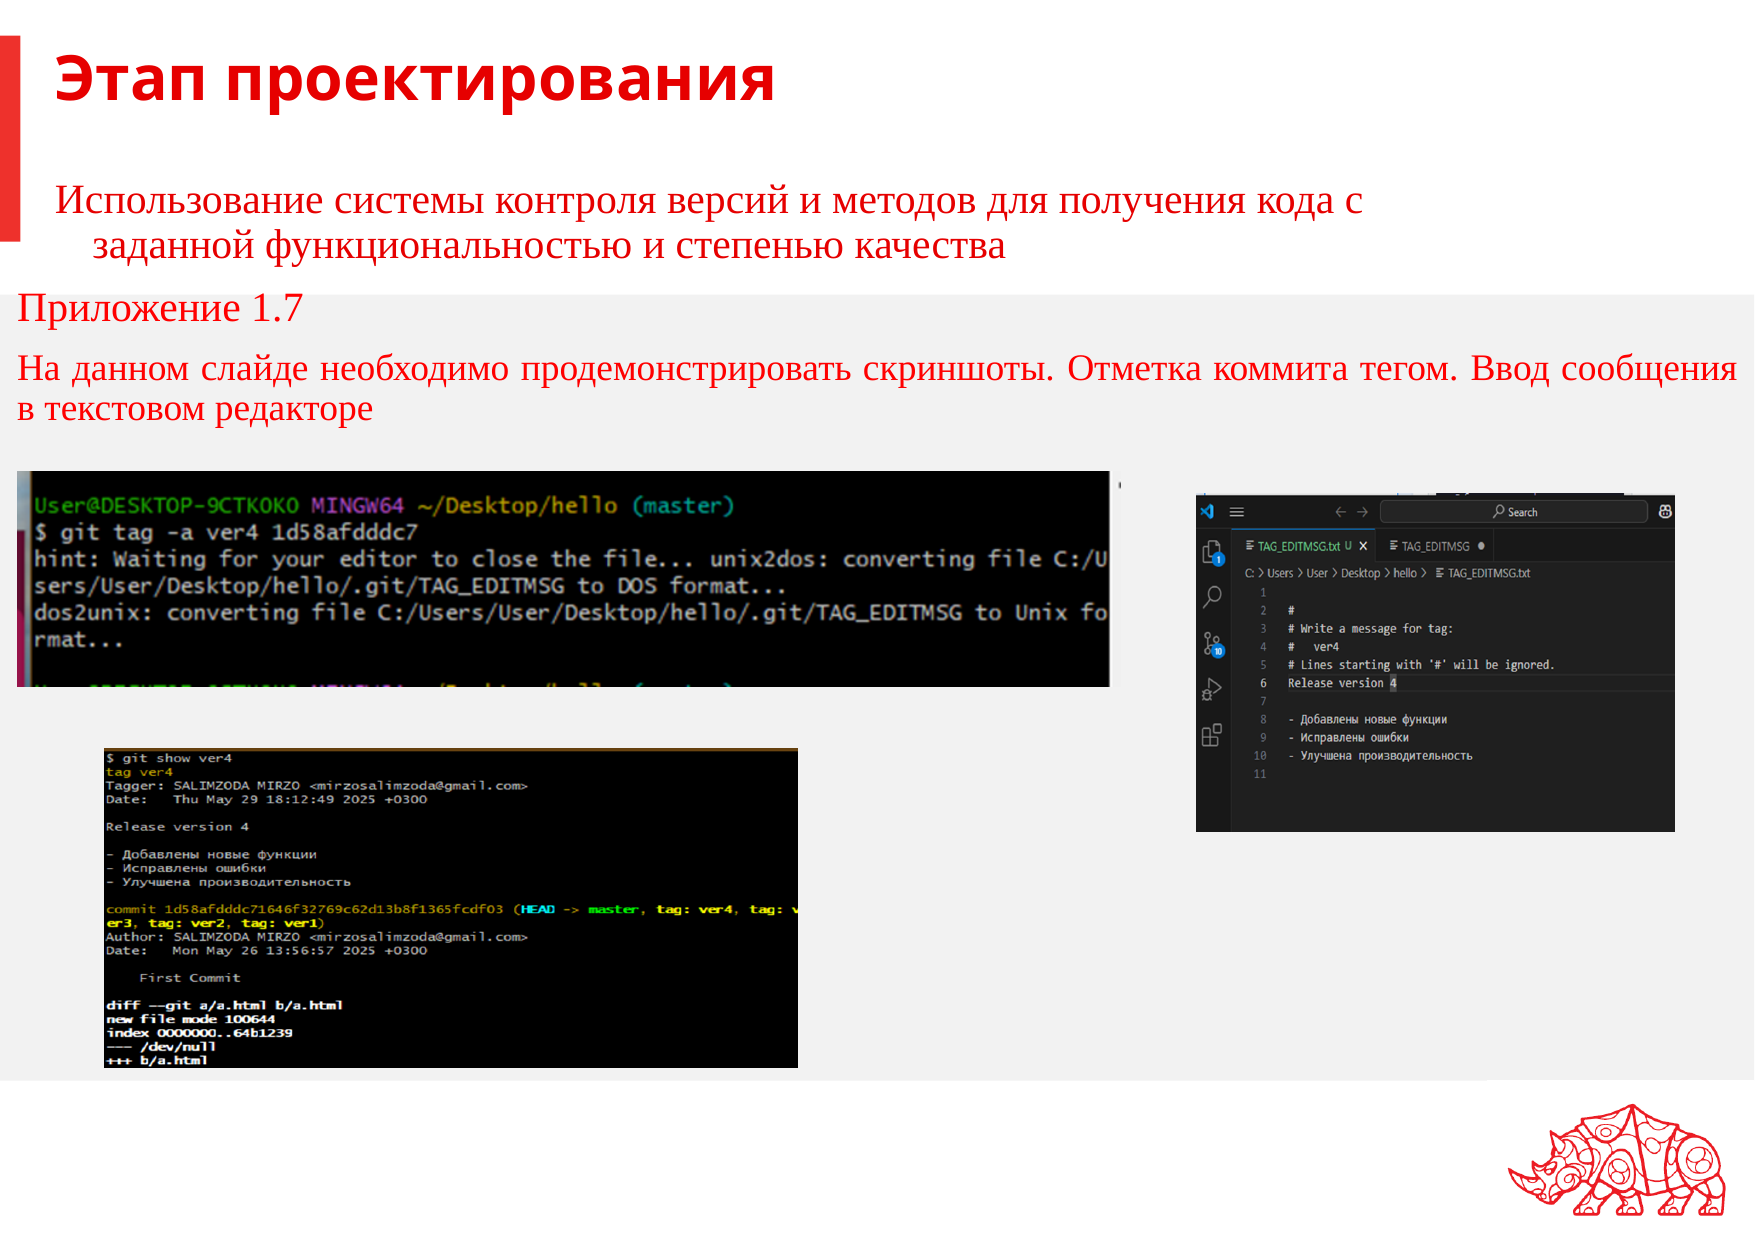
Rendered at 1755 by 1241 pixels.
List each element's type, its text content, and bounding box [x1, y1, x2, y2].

title Этап проектирования [54, 46, 1644, 115]
picture [1196, 493, 1675, 832]
picture [16, 471, 1121, 688]
picture [103, 748, 798, 1068]
list Использование системы контроля версий и методов для получения кода с заданной функциональностью и степенью качества [0, 172, 1403, 277]
picture [1487, 1087, 1755, 1229]
list Приложение 1.7 На данном слайде необходимо продемонстрировать скриншоты. Отметка коммита тегом. Ввод сообщения в текстовом редакторе [0, 276, 1755, 1087]
